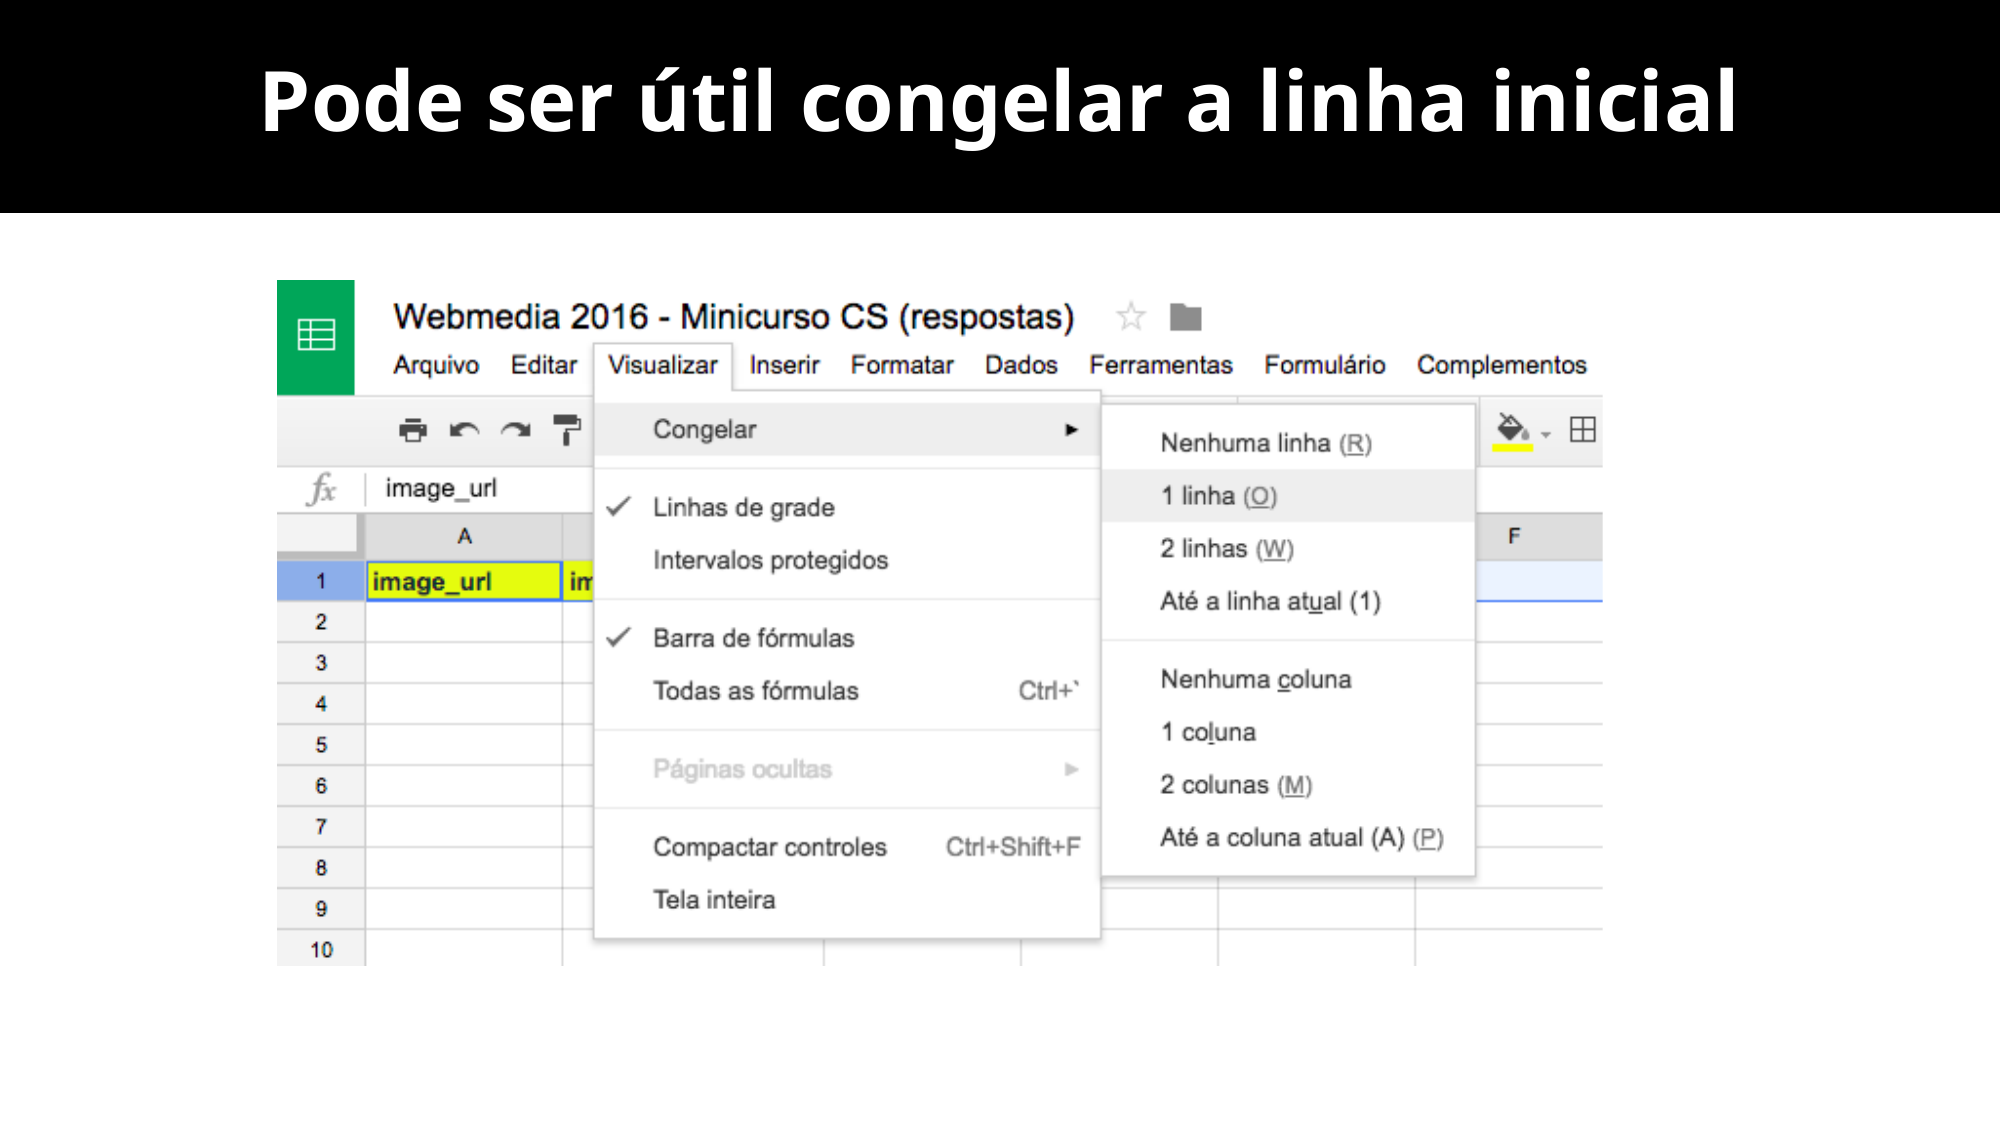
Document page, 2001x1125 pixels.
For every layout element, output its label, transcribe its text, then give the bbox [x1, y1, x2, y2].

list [276, 280, 1603, 966]
title Pode ser útil congelar a linha inicial [0, 0, 2000, 213]
